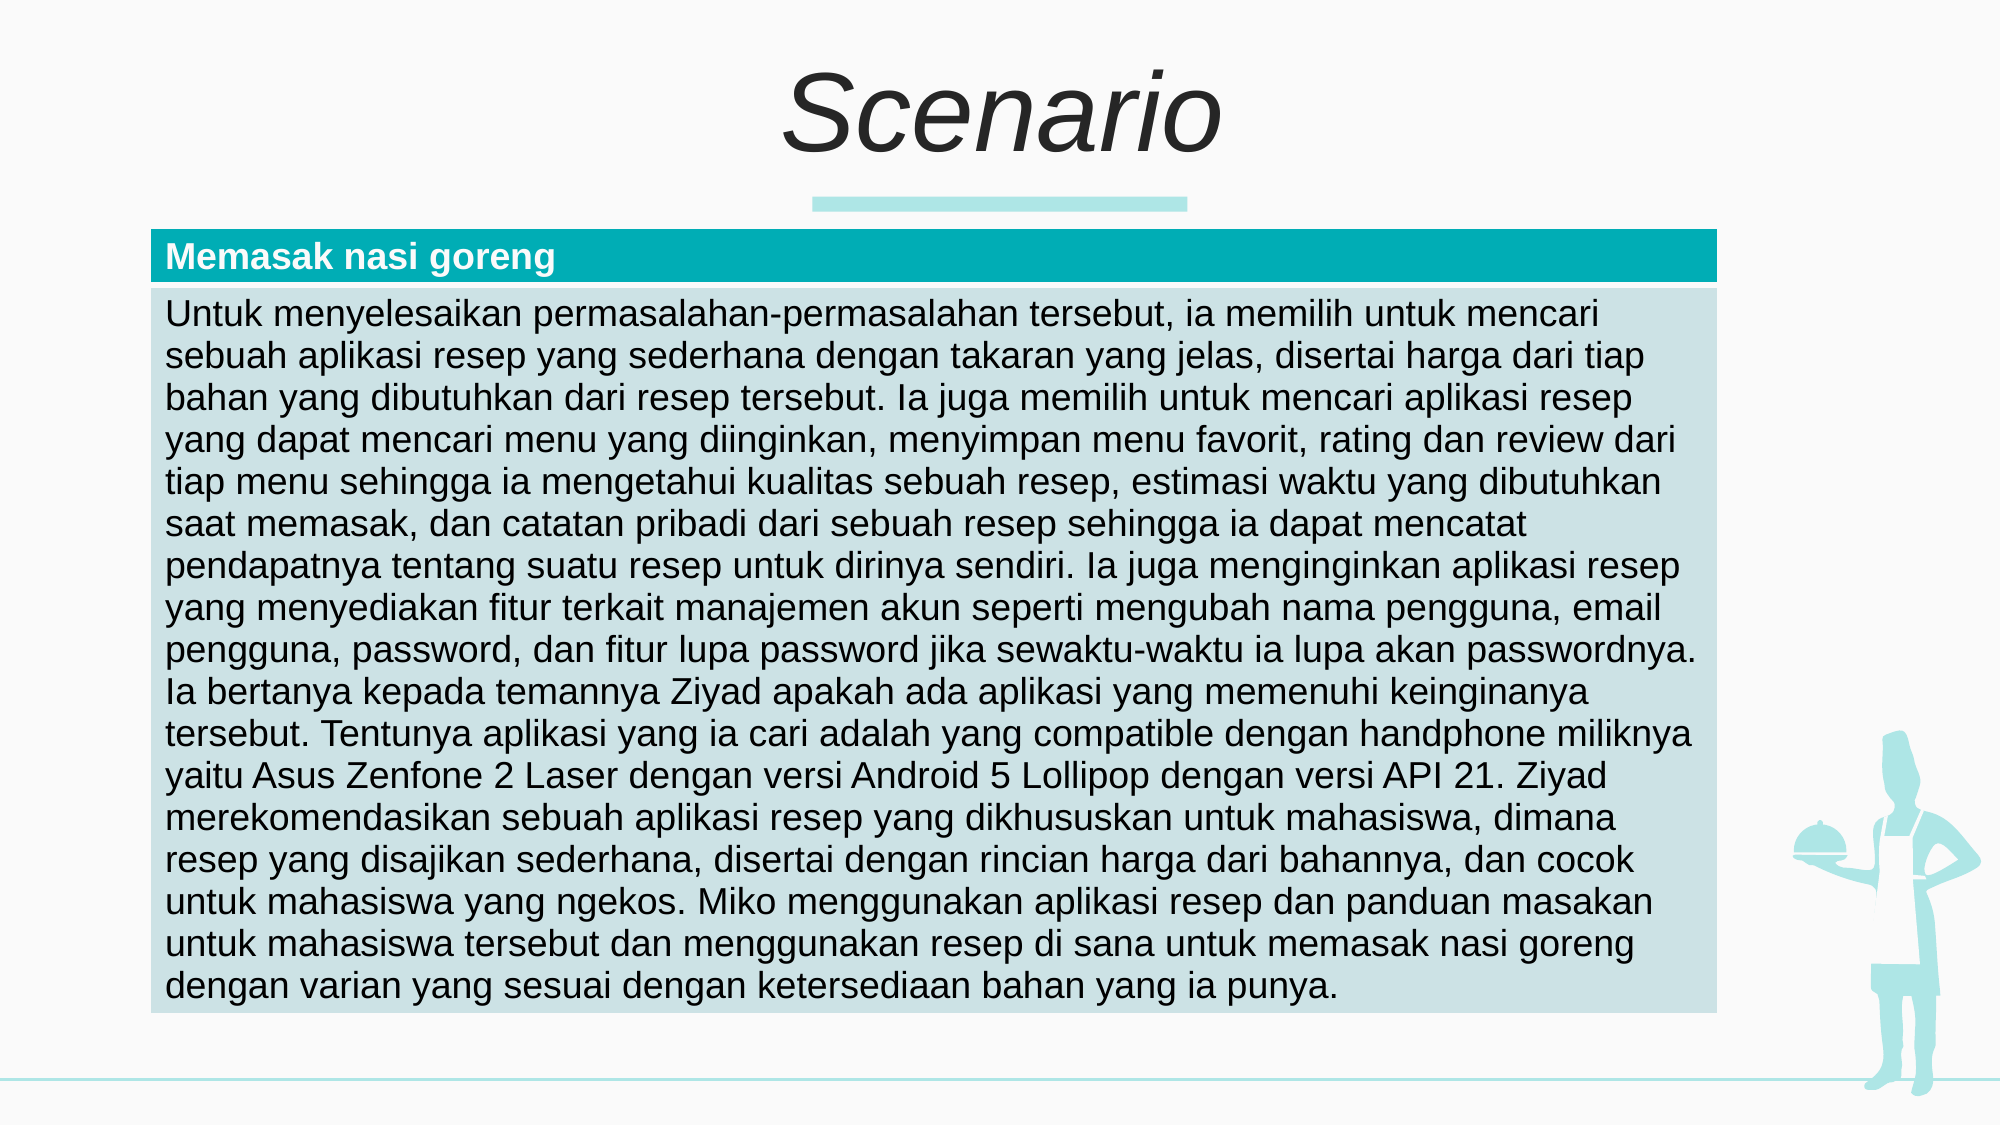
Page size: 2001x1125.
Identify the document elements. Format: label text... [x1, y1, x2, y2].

table_header Memasak nasi goreng [151, 229, 1717, 282]
list Scenario [53, 55, 1952, 175]
table_cell Untuk menyelesaikan permasalahan-permasalahan tersebut, ia memilih untuk mencari sebuah aplikasi resep yang sederhana dengan takaran yang jelas, disertai harga dari tiap bahan yang dibutuhkan dari resep tersebut. Ia juga memilih untuk mencari aplikasi resep yang dapat mencari menu yang diinginkan, menyimpan menu favorit, rating dan review dari tiap menu sehingga ia mengetahui kualitas sebuah resep, estimasi waktu yang dibutuhkan saat memasak, dan catatan pribadi dari sebuah resep sehingga ia dapat mencatat pendapatnya tentang suatu resep untuk dirinya sendiri. Ia juga menginginkan aplikasi resep yang menyediakan fitur terkait manajemen akun seperti mengubah nama pengguna, email pengguna, password, dan fitur lupa password jika sewaktu-waktu ia lupa akan passwordnya. Ia bertanya kepada temannya Ziyad apakah ada aplikasi yang memenuhi keinginanya tersebut. Tentunya aplikasi yang ia cari adalah yang compatible dengan handphone miliknya yaitu Asus Zenfone 2 Laser dengan versi Android 5 Lollipop dengan versi API 21. Ziyad merekomendasikan sebuah aplikasi resep yang dikhususkan untuk mahasiswa, dimana resep yang disajikan sederhana, disertai dengan rincian harga dari bahannya, dan cocok untuk mahasiswa yang ngekos. Miko menggunakan aplikasi resep dan panduan masakan untuk mahasiswa tersebut dan menggunakan resep di sana untuk memasak nasi goreng dengan varian yang sesuai dengan ketersediaan bahan yang ia punya. [151, 288, 1717, 1013]
